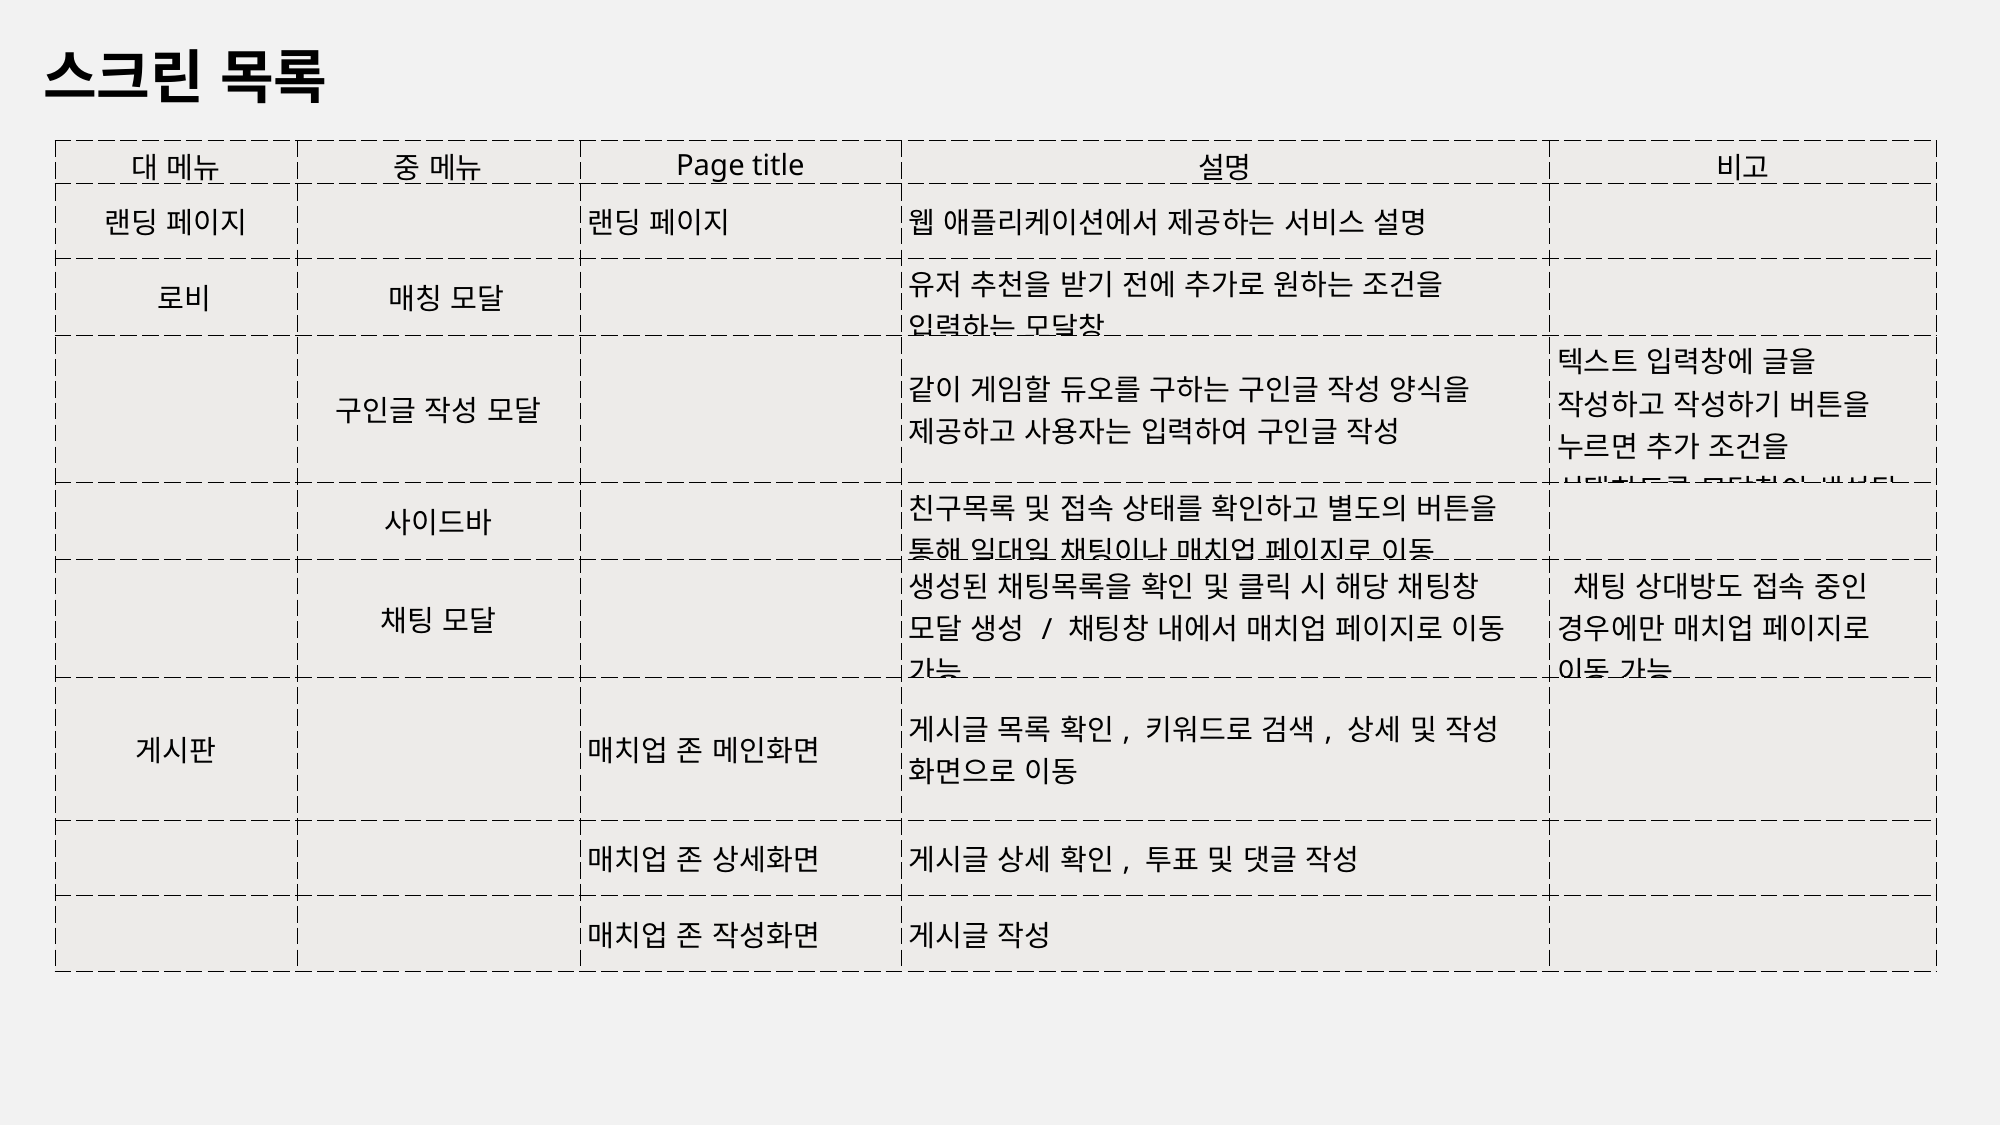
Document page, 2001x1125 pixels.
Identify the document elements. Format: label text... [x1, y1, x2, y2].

table_header 비고 [1549, 140, 1937, 183]
table_cell [55, 559, 297, 677]
table_cell 게시글 목록 확인, 키워드로 검색, 상세 및 작성 화면으로 이동 [901, 677, 1549, 820]
table_cell 랜딩 페이지 [55, 183, 297, 258]
table_cell [580, 258, 901, 335]
table_header Page title [580, 140, 901, 183]
table_cell 텍스트 입력창에 글을 작성하고 작성하기 버튼을 누르면 추가 조건을 선택하도록 모달창이 생성됨 [1549, 335, 1937, 482]
table_cell 매치업 존 작성화면 [580, 896, 901, 971]
table_cell [1549, 482, 1937, 559]
table_cell [55, 335, 297, 482]
table_cell [1549, 183, 1937, 258]
table_cell [55, 482, 297, 559]
table_cell [297, 896, 580, 971]
table_cell [1549, 258, 1937, 335]
table_cell [580, 482, 901, 559]
table_cell 웹 애플리케이션에서 제공하는 서비스 설명 [901, 183, 1549, 258]
table_header 설명 [901, 140, 1549, 183]
table_cell [1549, 896, 1937, 971]
table_cell 매칭 모달 [297, 258, 580, 335]
table_cell [580, 335, 901, 482]
table_cell [55, 820, 297, 896]
table_header 대 메뉴 [55, 140, 297, 183]
table_cell [297, 820, 580, 896]
table_cell [55, 896, 297, 971]
table_cell [1549, 677, 1937, 820]
table_cell 매치업 존 메인화면 [580, 677, 901, 820]
table_cell 매치업 존 상세화면 [580, 820, 901, 896]
table_cell 구인글 작성 모달 [297, 335, 580, 482]
text_box 스크린 목록 [28, 33, 648, 118]
table_cell 게시판 [55, 677, 297, 820]
table_cell 랜딩 페이지 [580, 183, 901, 258]
table_cell [580, 559, 901, 677]
table_cell [297, 677, 580, 820]
table_cell 생성된 채팅목록을 확인 및 클릭 시 해당 채팅창 모달 생성 / 채팅창 내에서 매치업 페이지로 이동 가능 [901, 559, 1549, 677]
table_cell 친구목록 및 접속 상태를 확인하고 별도의 버튼을 통해 일대일 채팅이나 매치업 페이지로 이동 [901, 482, 1549, 559]
table_cell 로비 [55, 258, 297, 335]
table_cell 채팅 상대방도 접속 중인 경우에만 매치업 페이지로 이동 가능 [1549, 559, 1937, 677]
table_cell 같이 게임할 듀오를 구하는 구인글 작성 양식을 제공하고 사용자는 입력하여 구인글 작성 [901, 335, 1549, 482]
table_cell 채팅 모달 [297, 559, 580, 677]
table_header 중 메뉴 [297, 140, 580, 183]
table_cell 게시글 작성 [901, 896, 1549, 971]
table_cell [297, 183, 580, 258]
table_cell 유저 추천을 받기 전에 추가로 원하는 조건을 입력하는 모달창 [901, 258, 1549, 335]
table_cell [1549, 820, 1937, 896]
table_cell 게시글 상세 확인, 투표 및 댓글 작성 [901, 820, 1549, 896]
table_cell 사이드바 [297, 482, 580, 559]
